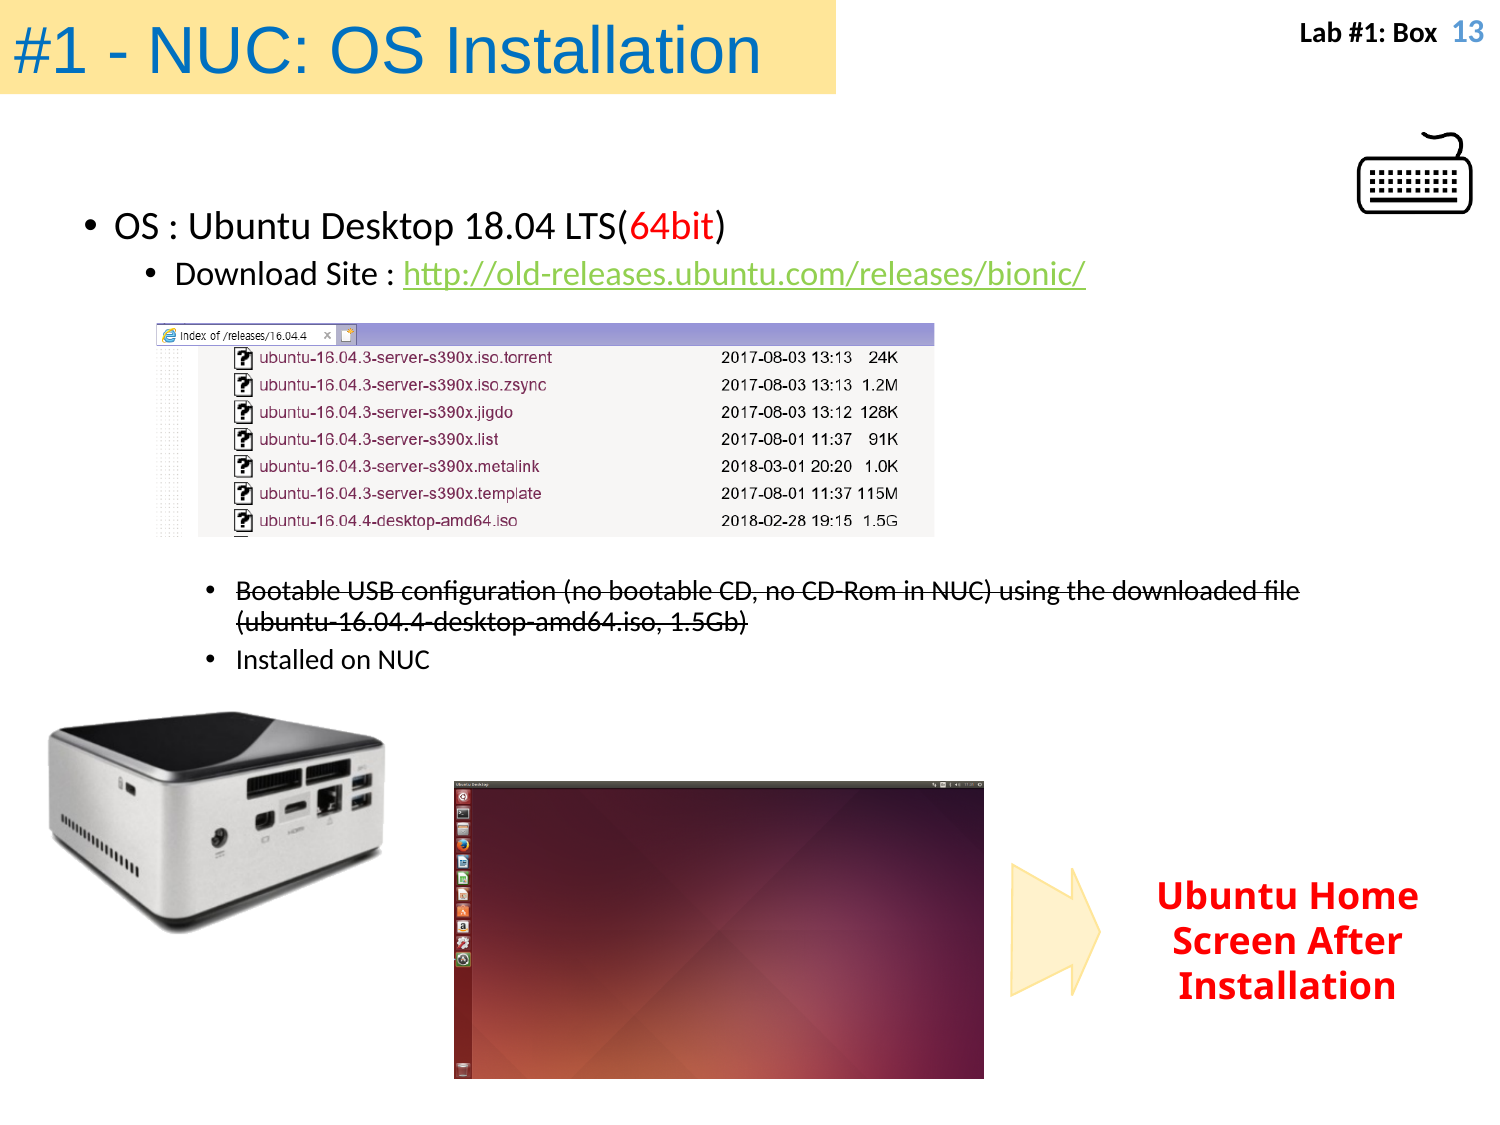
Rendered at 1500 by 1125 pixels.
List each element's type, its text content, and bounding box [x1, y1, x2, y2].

picture [1327, 89, 1500, 262]
text_box [1010, 862, 1102, 998]
list OS : Ubuntu Desktop 18.04 LTS(64bit) Download Site : http://old-releases.ubuntu.com/releases/bionic/ Bootable USB configuration (no bootable CD, no CD-Rom in NUC) using the downloaded file (ubuntu-16.04.4-desktop-amd64.iso, 1.5Gb) Installed on NUC [68, 197, 1370, 688]
picture [454, 781, 984, 1079]
text_box Ubuntu Home Screen After Installation [1109, 864, 1466, 1015]
slide_number Lab #1: Box 13 [1162, 0, 1500, 60]
picture [156, 323, 935, 537]
text_box #1 - NUC: OS Installation [0, 0, 836, 95]
picture [6, 708, 427, 941]
